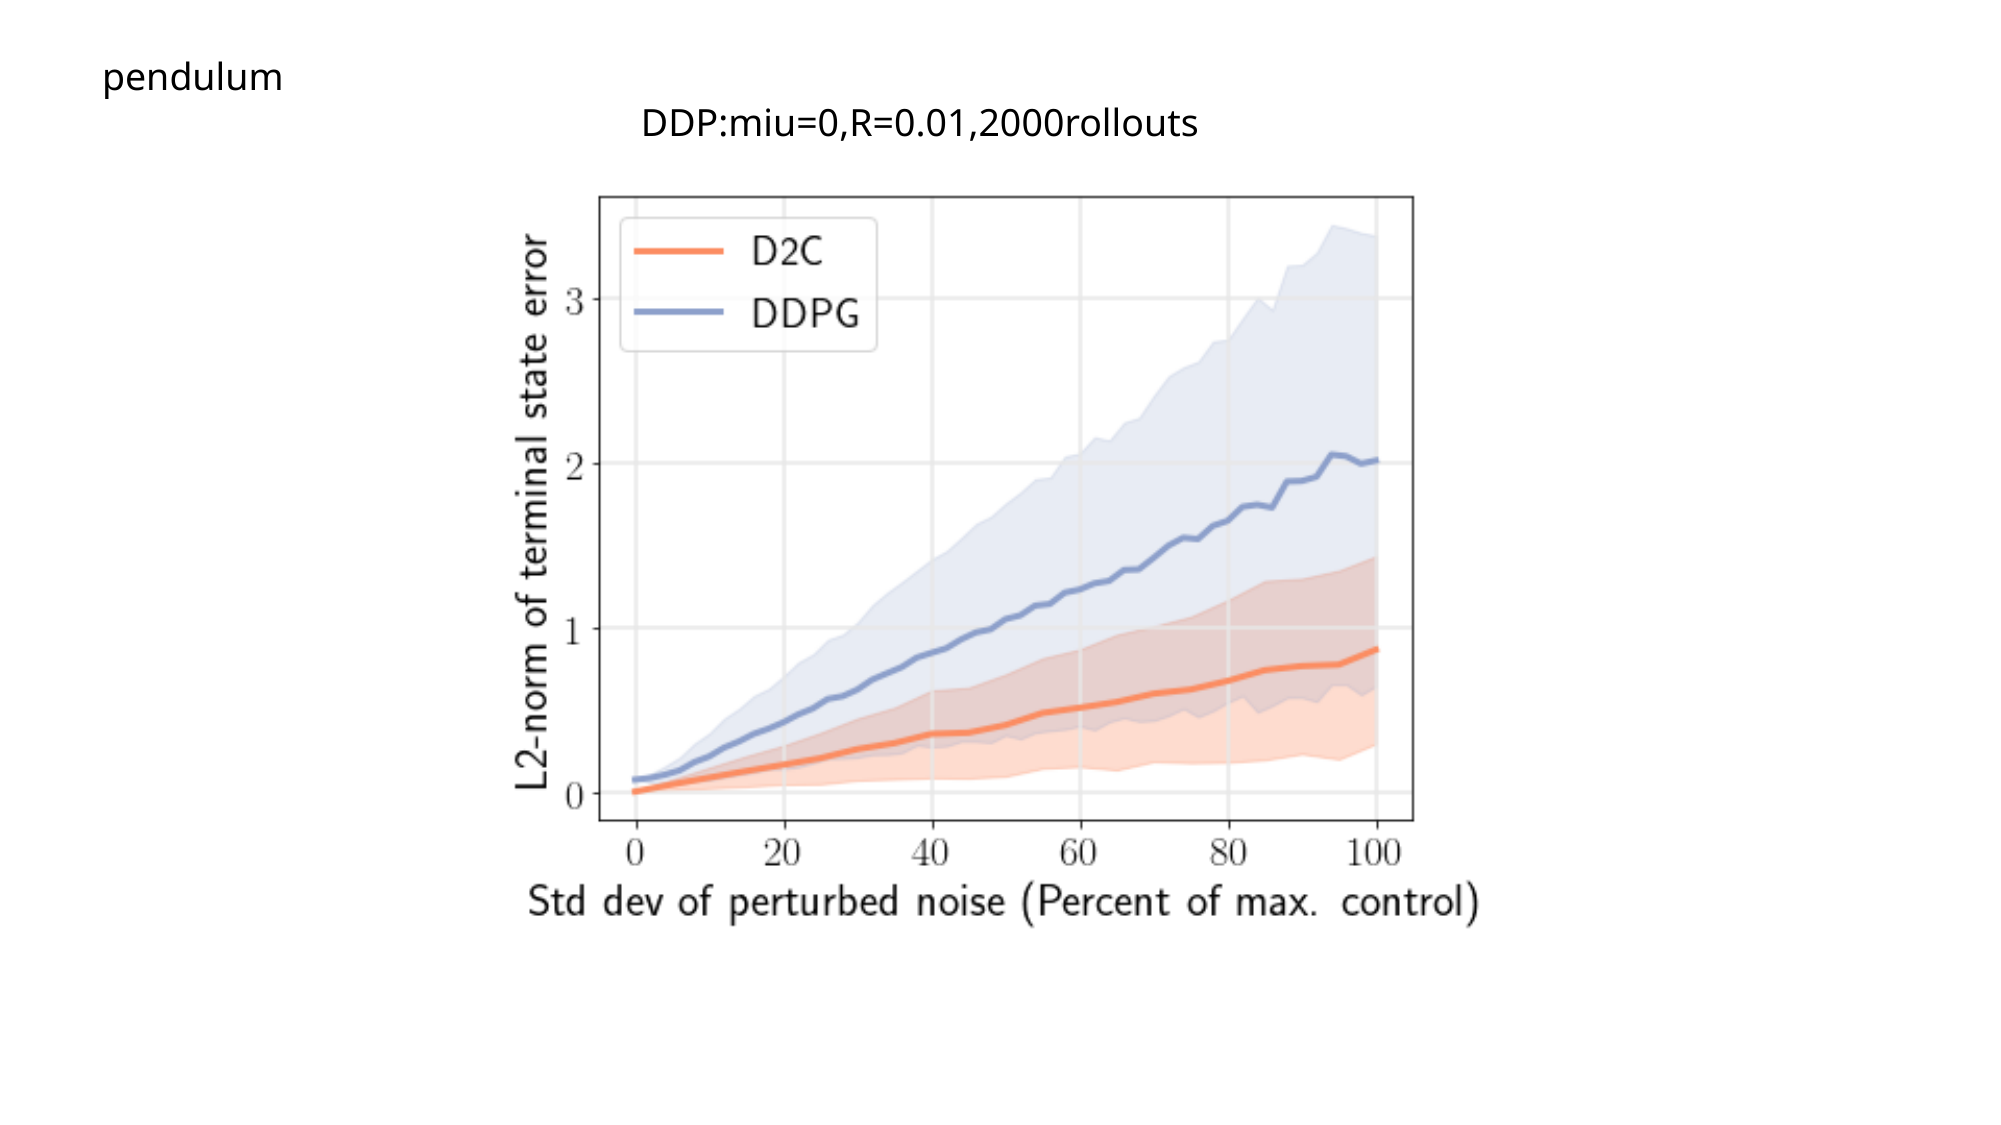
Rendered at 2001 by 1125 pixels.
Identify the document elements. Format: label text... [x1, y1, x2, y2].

picture [501, 184, 1499, 941]
text_box pendulum [87, 45, 452, 106]
text_box DDP:miu=0,R=0.01,2000rollouts [626, 91, 1279, 151]
